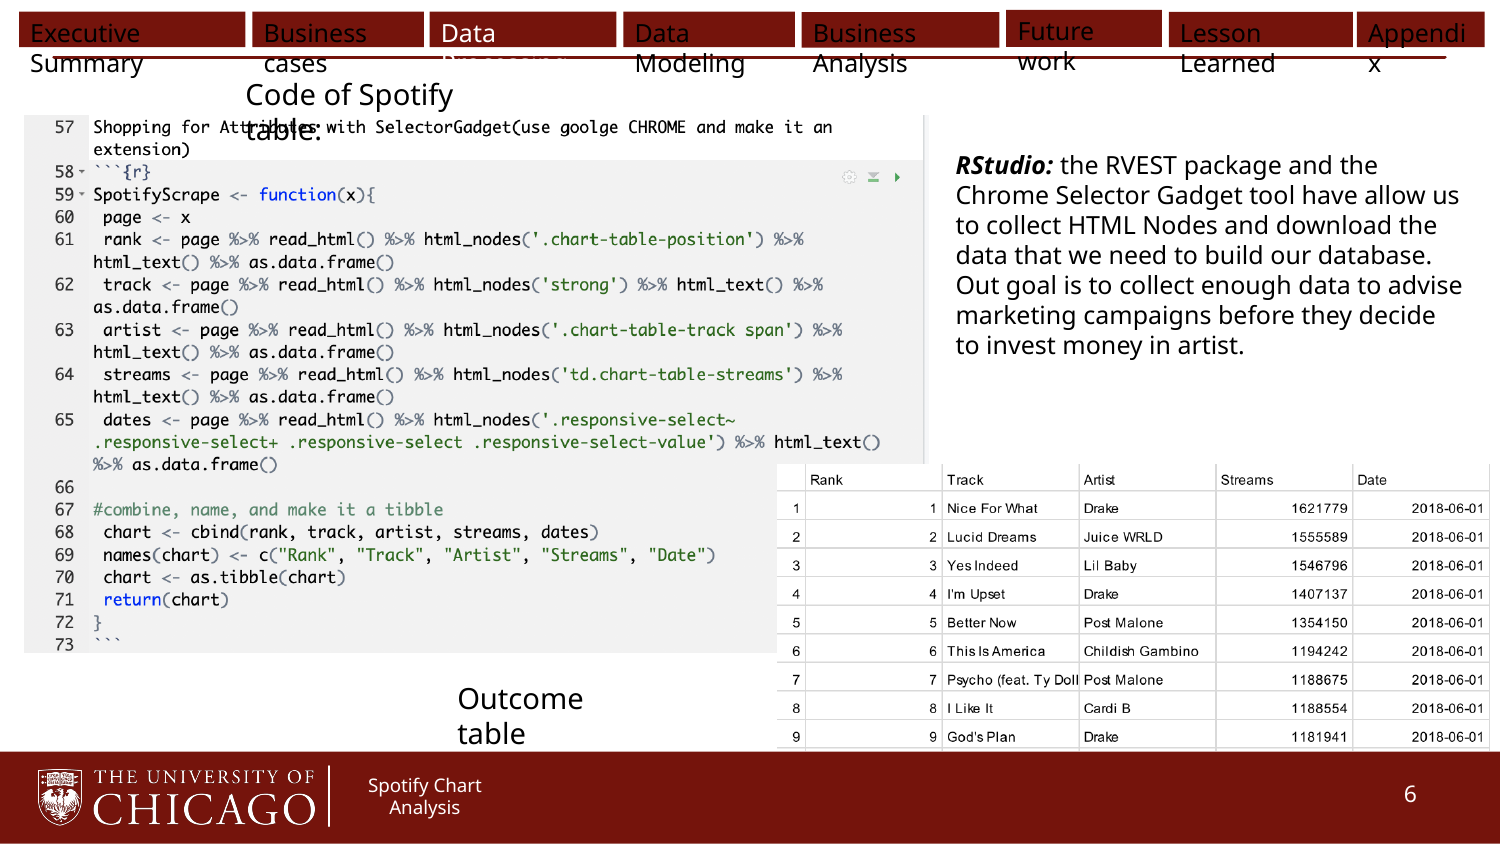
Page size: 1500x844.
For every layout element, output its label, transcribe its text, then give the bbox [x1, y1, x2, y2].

text_box Code of Spotify table: [234, 70, 507, 114]
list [24, 115, 929, 654]
slide_number ‹#› [1298, 772, 1429, 818]
text_box RStudio: the RVEST package and the Chrome Selector Gadget tool have allow us to collect HTML Nodes and download the data that we need to build our database. Out goal is to collect enough data to advise marketing campaigns before they decide to invest money in artist. [944, 144, 1476, 338]
text_box Outcome table [446, 675, 643, 721]
picture [776, 464, 1491, 751]
picture [38, 769, 315, 826]
